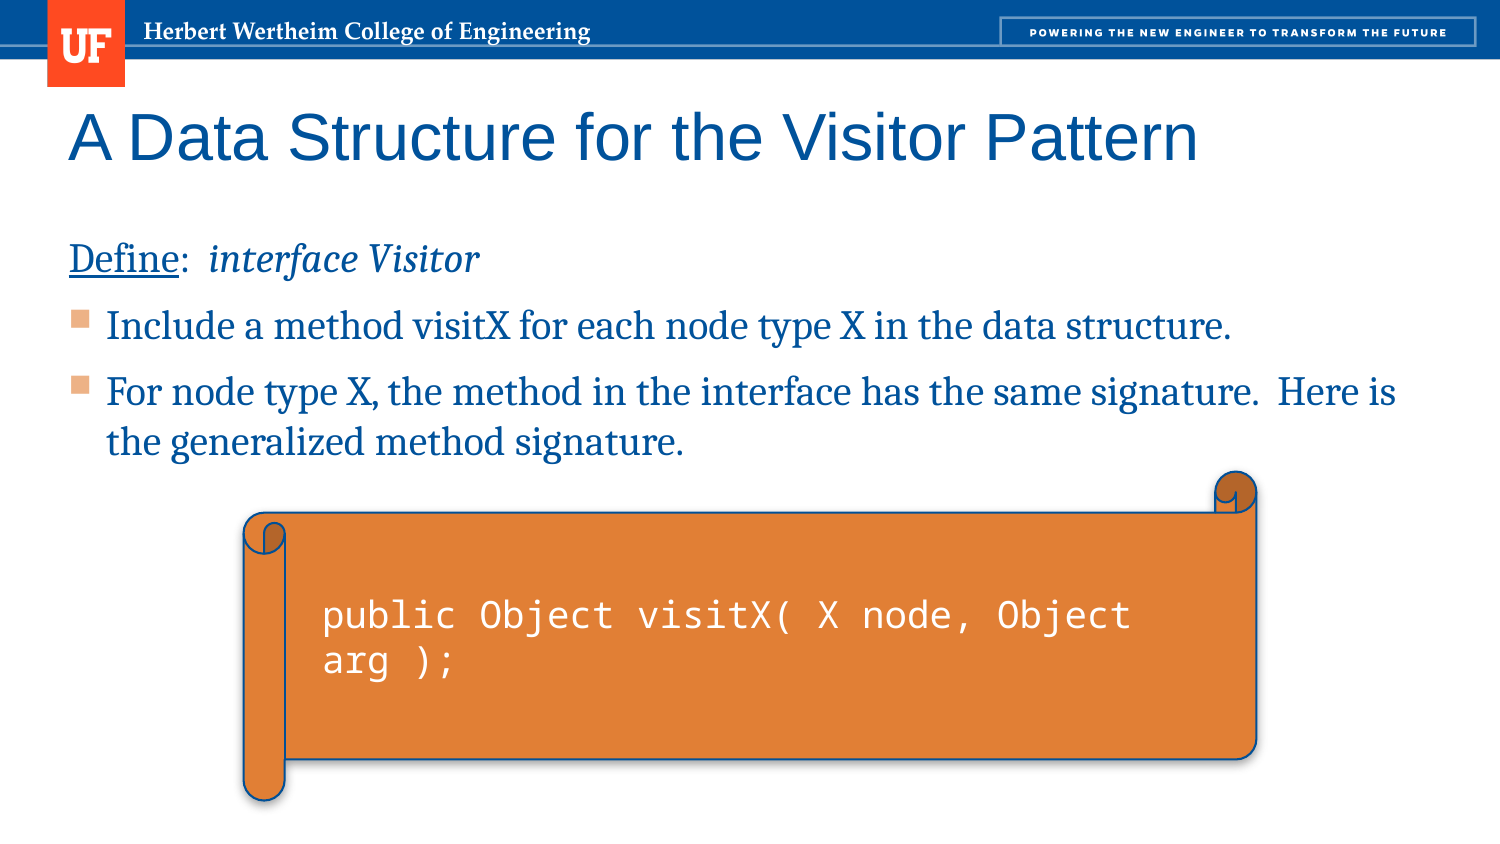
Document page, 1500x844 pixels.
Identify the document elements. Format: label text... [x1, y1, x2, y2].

picture [0, 0, 1500, 87]
title A Data Structure for the Visitor Pattern [53, 86, 1414, 223]
list Define: interface Visitor Include a method visitX for each node type X in the data structure. For node type X, the method in the interface has the same signature. Here is the generalized method signature. [53, 223, 1447, 496]
text_box public Object visitX( X node, Object arg ); [242, 470, 1258, 802]
